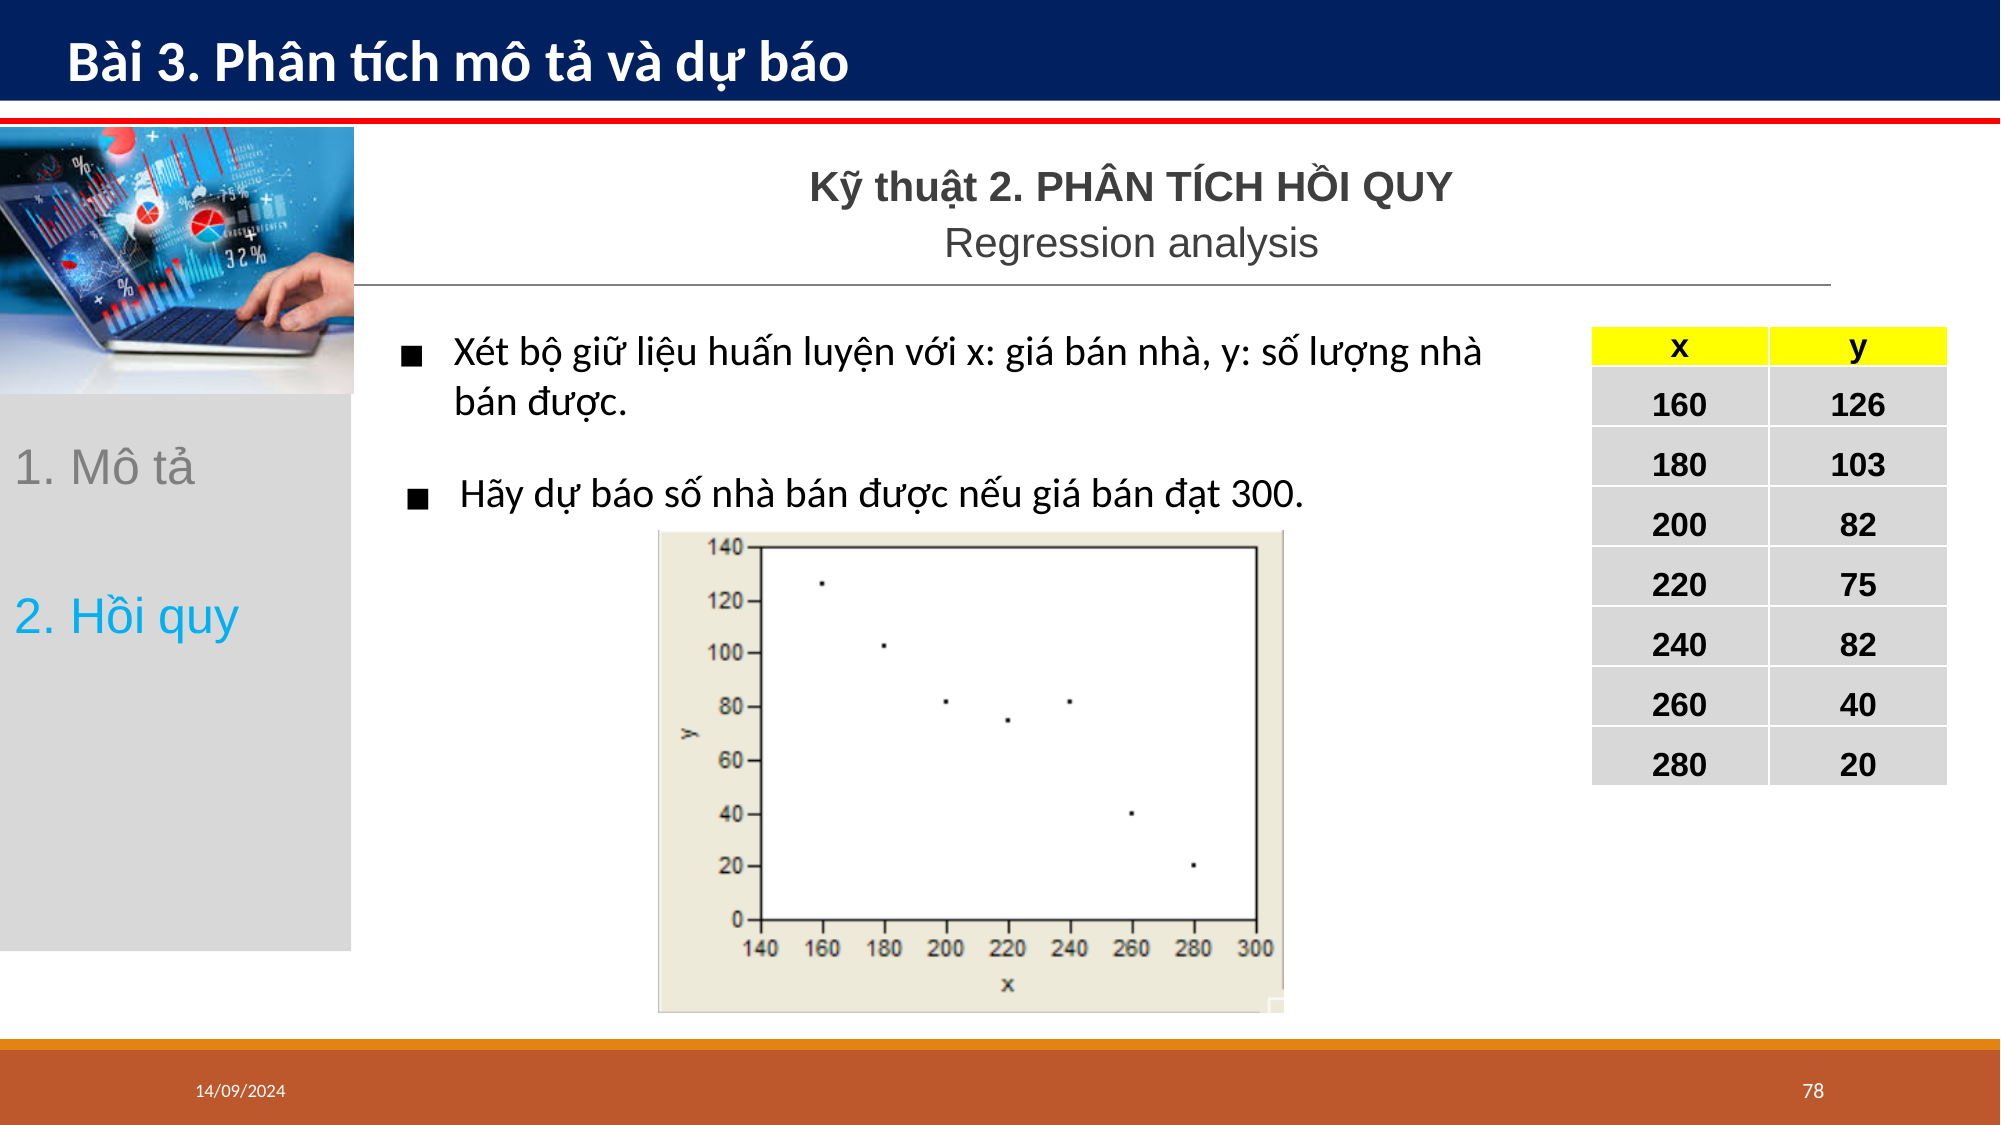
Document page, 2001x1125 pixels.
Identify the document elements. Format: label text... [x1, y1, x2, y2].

picture [657, 529, 1285, 1013]
slide_number ‹#› [1624, 1059, 1840, 1120]
table_cell 220 [1592, 547, 1768, 605]
table_cell 126 [1770, 367, 1947, 425]
table_cell 200 [1592, 487, 1768, 545]
text_box Bài 3. Phân tích mô tả và dự báo [0, 0, 2000, 101]
table_cell 280 [1592, 727, 1768, 785]
text_box Kỹ thuật 2. PHÂN TÍCH HỒI QUY Regression analysis [559, 146, 1704, 274]
table_cell 160 [1592, 367, 1768, 425]
table_cell 260 [1592, 667, 1768, 725]
table_cell 40 [1770, 667, 1947, 725]
table_cell 103 [1770, 427, 1947, 485]
table_cell 75 [1770, 547, 1947, 605]
table_cell 20 [1770, 727, 1947, 785]
text_box 1. Mô tả 2. Hồi quy [0, 400, 352, 952]
table_cell 240 [1592, 607, 1768, 665]
text_box Xét bộ giữ liệu huấn luyện với x: giá bán nhà, y: số lượng nhà bán được. [382, 316, 1547, 432]
table_header y [1770, 327, 1947, 365]
text_box Hãy dự báo số nhà bán được nếu giá bán đạt 300. [388, 458, 1553, 524]
table_cell 82 [1770, 607, 1947, 665]
table_cell 180 [1592, 427, 1768, 485]
table_header x [1592, 327, 1768, 365]
picture [0, 127, 354, 394]
table_cell 82 [1770, 487, 1947, 545]
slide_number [180, 1059, 586, 1120]
